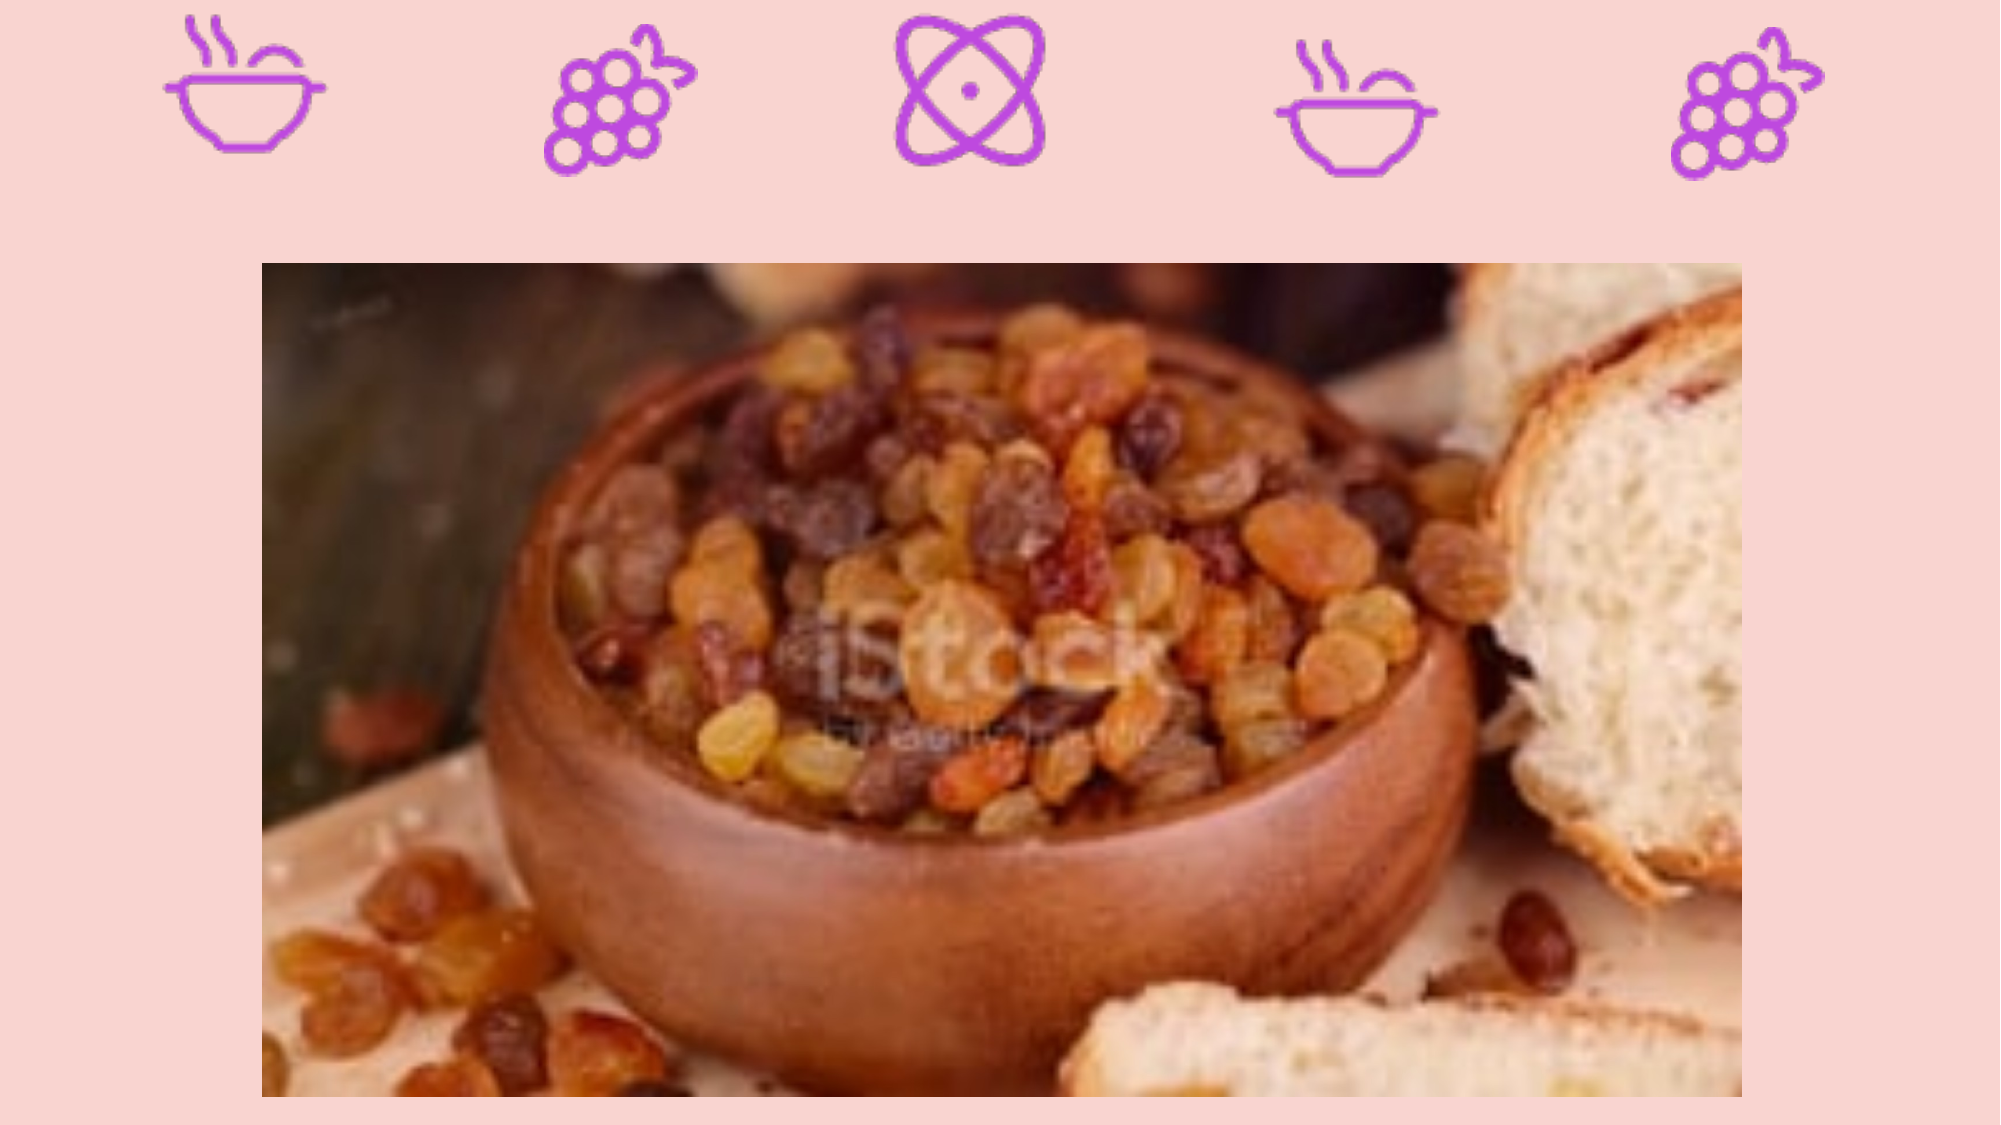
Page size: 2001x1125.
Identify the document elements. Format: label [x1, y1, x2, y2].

picture [1272, 23, 1444, 196]
picture [885, 6, 1058, 178]
text_box [261, 262, 1744, 1098]
picture [1671, 26, 1826, 181]
picture [160, 0, 333, 171]
picture [544, 23, 698, 178]
